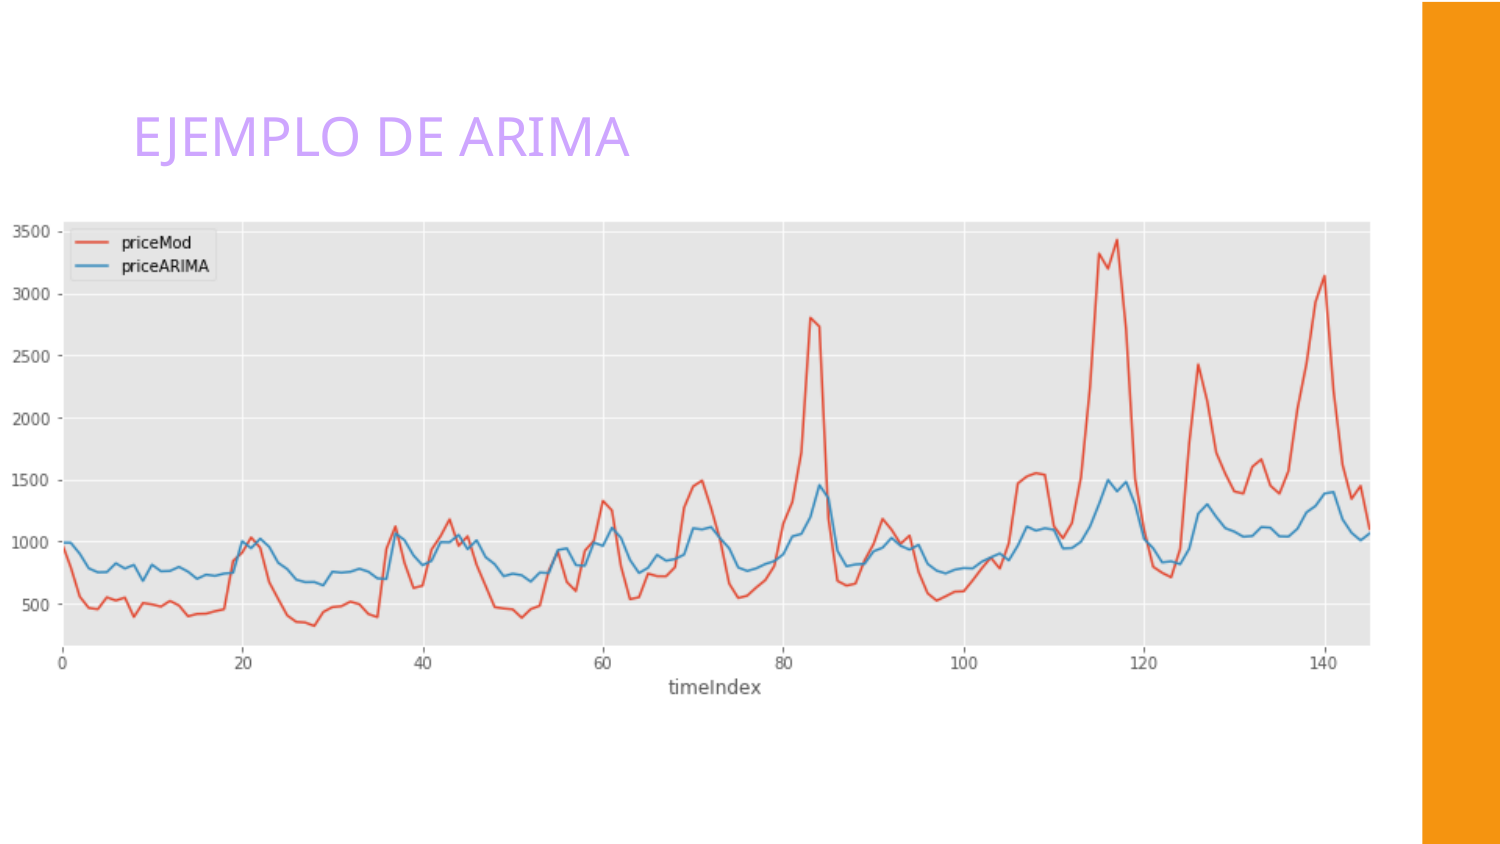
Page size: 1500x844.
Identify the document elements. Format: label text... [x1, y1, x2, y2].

text_box [1422, 1, 1500, 844]
picture [0, 205, 1387, 711]
title EJEMPLO DE ARIMA [116, 87, 1064, 174]
